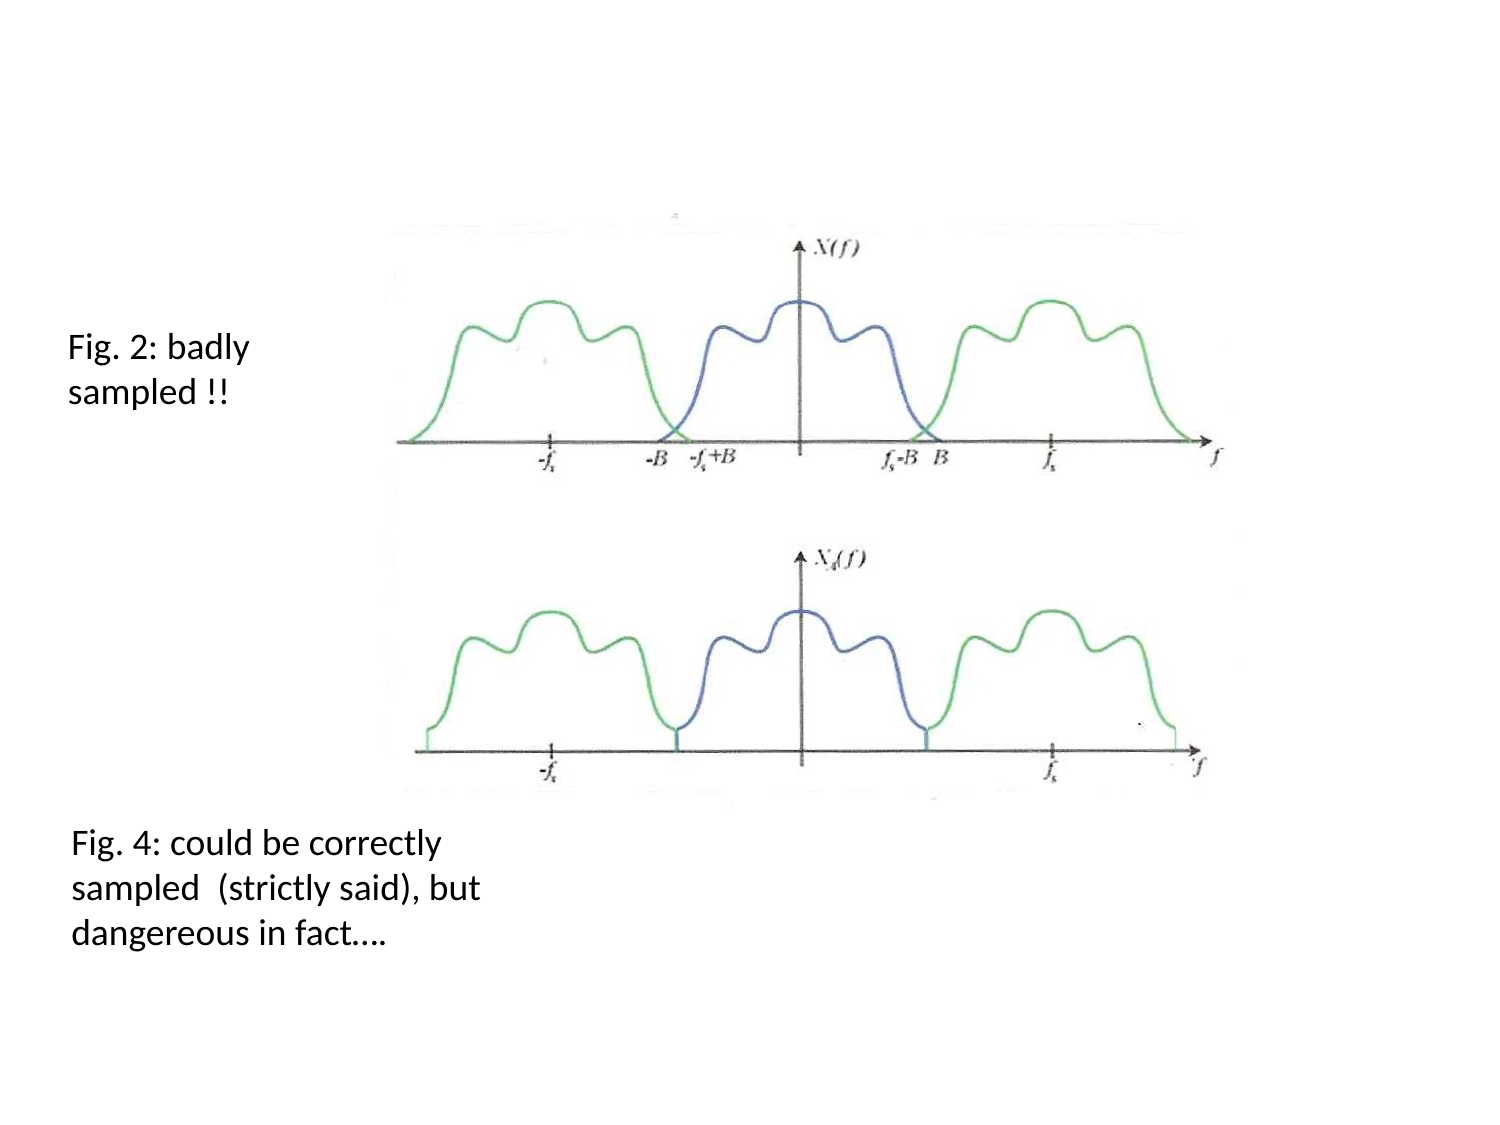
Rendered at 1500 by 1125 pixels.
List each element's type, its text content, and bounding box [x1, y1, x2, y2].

text_box Fig. 4: could be correctly sampled (strictly said), but dangereous in fact…. [56, 810, 561, 961]
text_box Fig. 2: badly sampled !! [53, 314, 366, 420]
picture [371, 160, 1241, 811]
